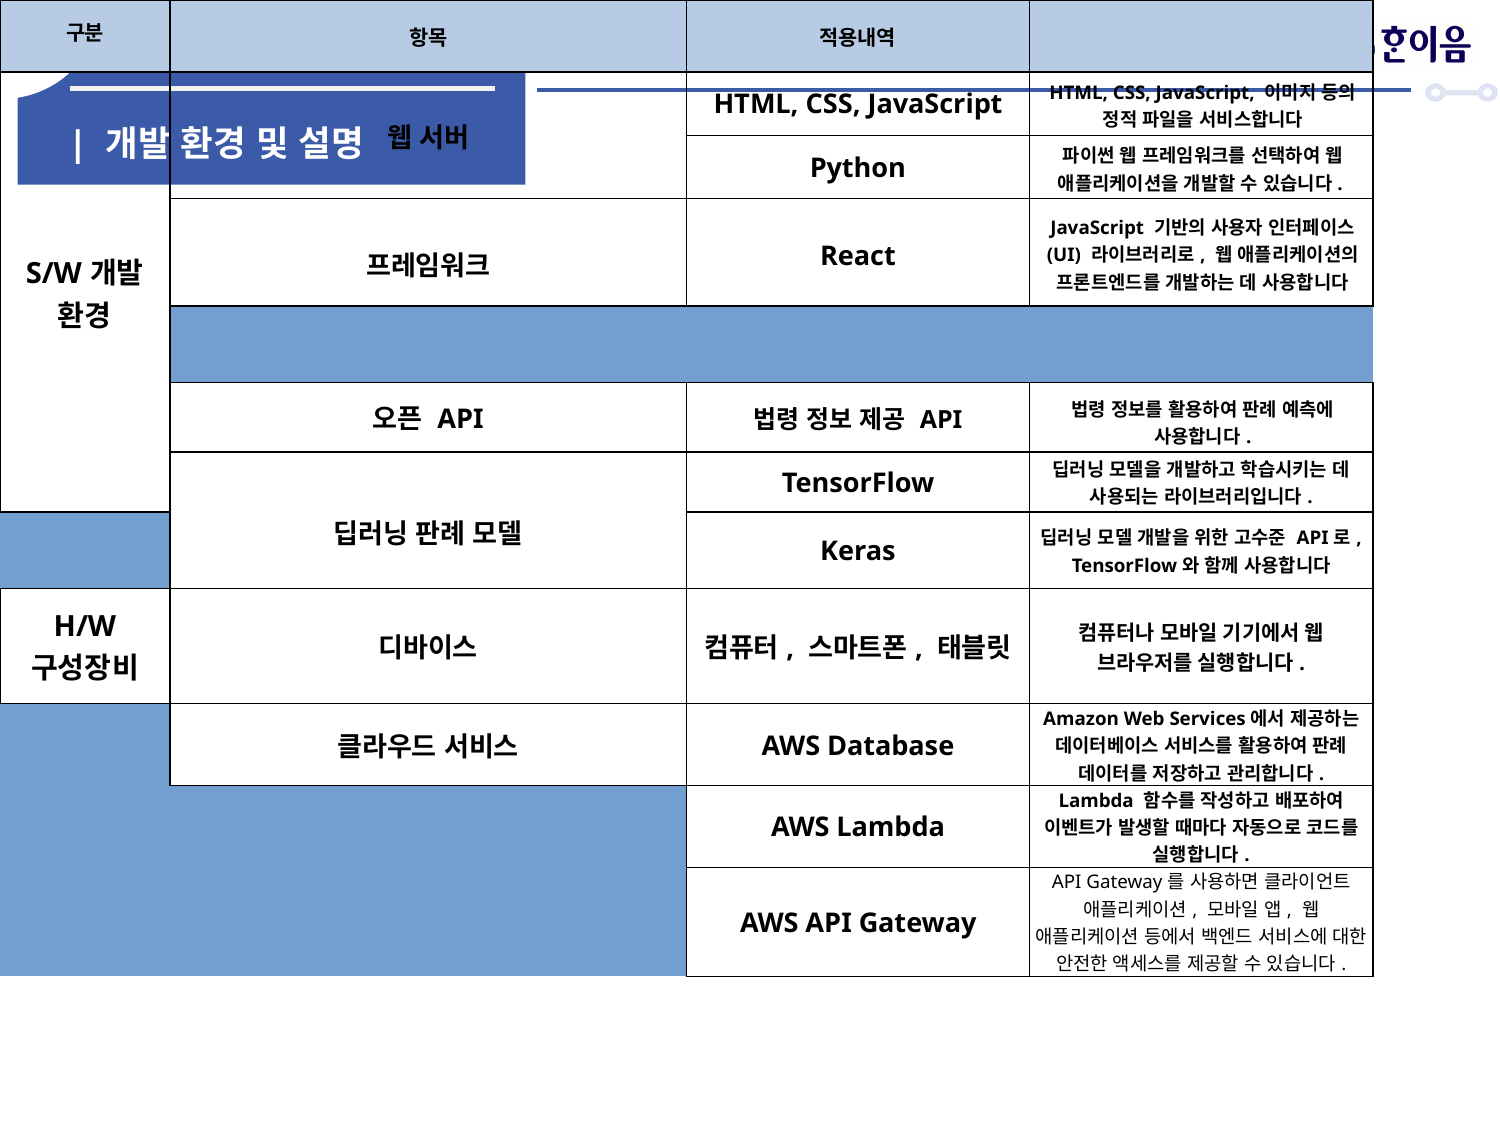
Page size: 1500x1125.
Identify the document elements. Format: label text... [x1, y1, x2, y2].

table_cell 디바이스 [171, 589, 686, 703]
table_cell API Gateway를 사용하면 클라이언트 애플리케이션, 모바일 앱, 웹 애플리케이션 등에서 백엔드 서비스에 대한 안전한 액세스를 제공할 수 있습니다. [1030, 868, 1372, 976]
table_cell Python [687, 136, 1029, 198]
table_cell 딥러닝 모델을 개발하고 학습시키는 데 사용되는 라이브러리입니다. [1030, 453, 1372, 511]
table_cell HTML, CSS, JavaScript, 이미지 등의 정적 파일을 서비스합니다 [1030, 98, 1372, 135]
table_cell H/W 구성장비 [1, 589, 169, 703]
table_cell AWS Database [687, 704, 1029, 785]
table_cell Keras [687, 513, 1029, 588]
table_header 구분 [1, 1, 169, 71]
table_cell 프레임워크 [171, 199, 686, 305]
table_cell JavaScript 기반의 사용자 인터페이스(UI) 라이브러리로, 웹 애플리케이션의 프론트엔드를 개발하는 데 사용합니다 [1030, 199, 1372, 305]
table_cell 컴퓨터나 모바일 기기에서 웹 브라우저를 실행합니다. [1030, 589, 1372, 703]
table_cell Amazon Web Services에서 제공하는 데이터베이스 서비스를 활용하여 판례 데이터를 저장하고 관리합니다. [1030, 704, 1372, 785]
table_cell TensorFlow [687, 453, 1029, 511]
table_cell 파이썬 웹 프레임워크를 선택하여 웹 애플리케이션을 개발할 수 있습니다. [1030, 136, 1372, 198]
picture [1330, 20, 1474, 67]
table_cell S/W개발 환경 [1, 73, 169, 511]
table_cell 법령 정보 제공 API [687, 383, 1029, 451]
table_cell HTML, CSS, JavaScript [687, 73, 1029, 89]
table_cell 법령 정보를 활용하여 판례 예측에 사용합니다. [1030, 383, 1372, 451]
table_cell 딥러닝 판례 모델 [171, 453, 686, 588]
table_header [1030, 1, 1372, 71]
picture [1422, 77, 1499, 105]
table_cell AWS Lambda [687, 786, 1029, 867]
table_cell 컴퓨터, 스마트폰, 태블릿 [687, 589, 1029, 703]
table_cell 웹 서버 [171, 73, 686, 198]
table_header 항목 [171, 1, 686, 71]
table_header 적용내역 [687, 1, 1029, 71]
table_cell 딥러닝 모델 개발을 위한 고수준 API로, TensorFlow와 함께 사용합니다 [1030, 513, 1372, 588]
table_cell React [687, 199, 1029, 305]
table_cell 클라우드 서비스 [171, 704, 686, 785]
table_cell AWS API Gateway [687, 868, 1029, 976]
table_cell HTML, CSS, JavaScript [687, 98, 1029, 135]
table_cell Lambda 함수를 작성하고 배포하여 이벤트가 발생할 때마다 자동으로 코드를 실행합니다. [1030, 786, 1372, 867]
table_cell HTML, CSS, JavaScript, 이미지 등의 정적 파일을 서비스합니다 [1030, 73, 1372, 89]
table_cell 오픈 API [171, 383, 686, 451]
